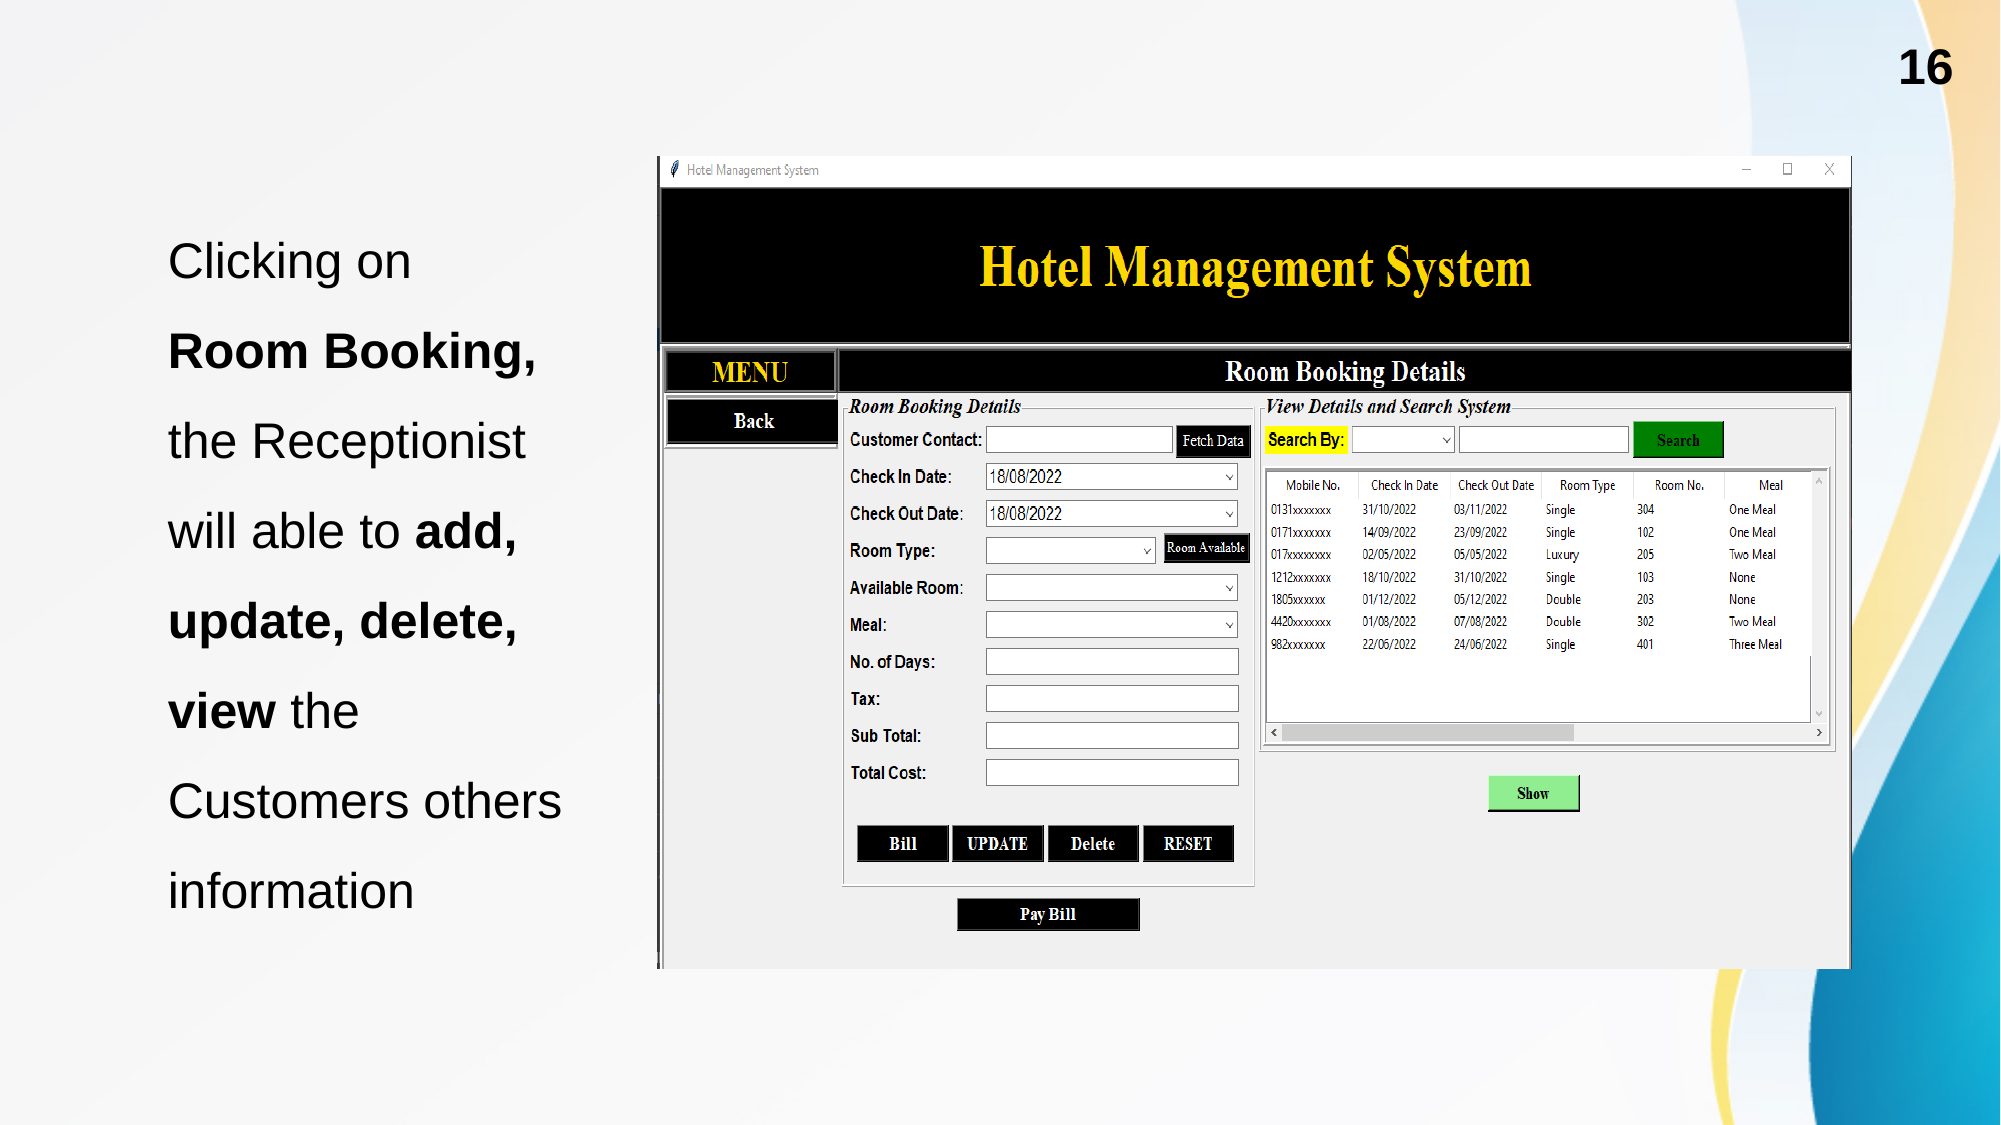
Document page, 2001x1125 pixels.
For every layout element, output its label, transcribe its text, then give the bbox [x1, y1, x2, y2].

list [657, 156, 1852, 969]
text_box Clicking on Room Booking, the Receptionist will able to add, update, delete, view the Customers others information [153, 191, 581, 927]
picture [0, 0, 2001, 1125]
text_box 16 [1876, 27, 1969, 106]
